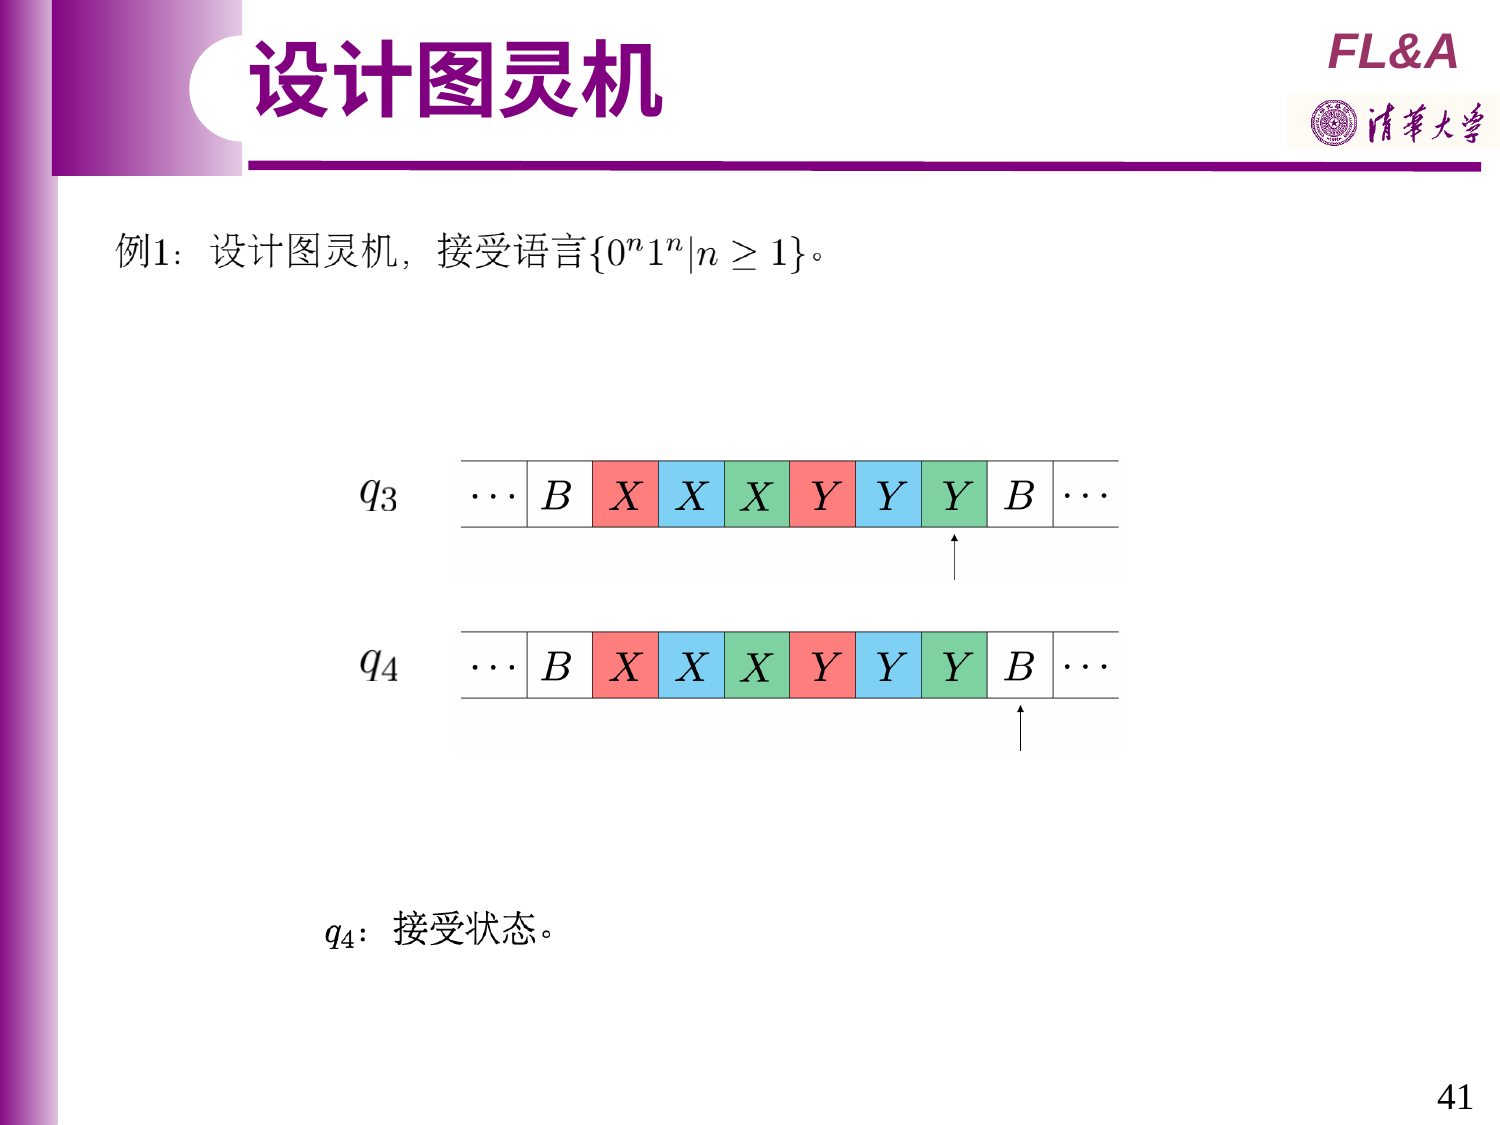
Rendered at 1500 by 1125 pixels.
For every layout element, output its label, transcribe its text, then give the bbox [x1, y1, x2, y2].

picture [1287, 94, 1500, 149]
text_box 41 [1411, 1064, 1500, 1125]
picture [312, 893, 562, 960]
picture [454, 626, 1123, 755]
picture [359, 479, 397, 511]
picture [454, 455, 1123, 583]
picture [114, 231, 1417, 293]
text_box 设计图灵机 [232, 30, 679, 136]
picture [359, 649, 398, 681]
